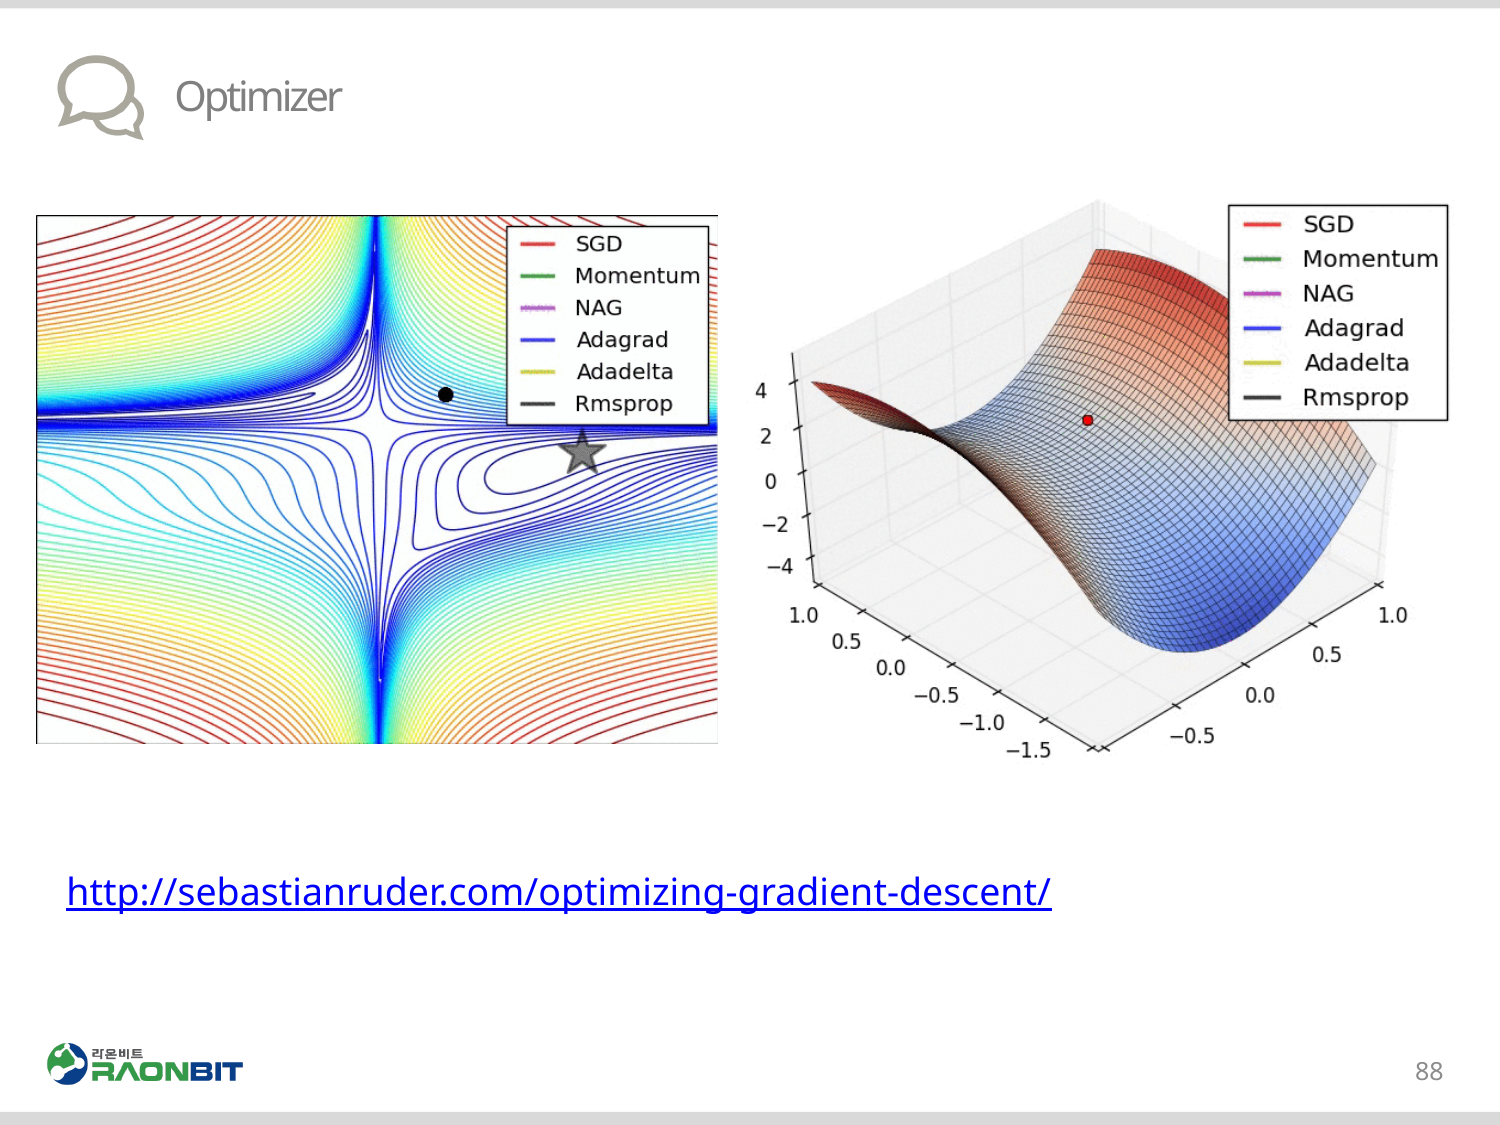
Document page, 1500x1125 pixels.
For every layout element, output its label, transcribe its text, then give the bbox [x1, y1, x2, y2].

picture [47, 1043, 243, 1085]
title Optimizer [159, 48, 1425, 141]
picture [35, 192, 1459, 767]
text_box http://sebastianruder.com/optimizing-gradient-descent/ [51, 860, 1089, 927]
slide_number 88 [1328, 1042, 1459, 1103]
